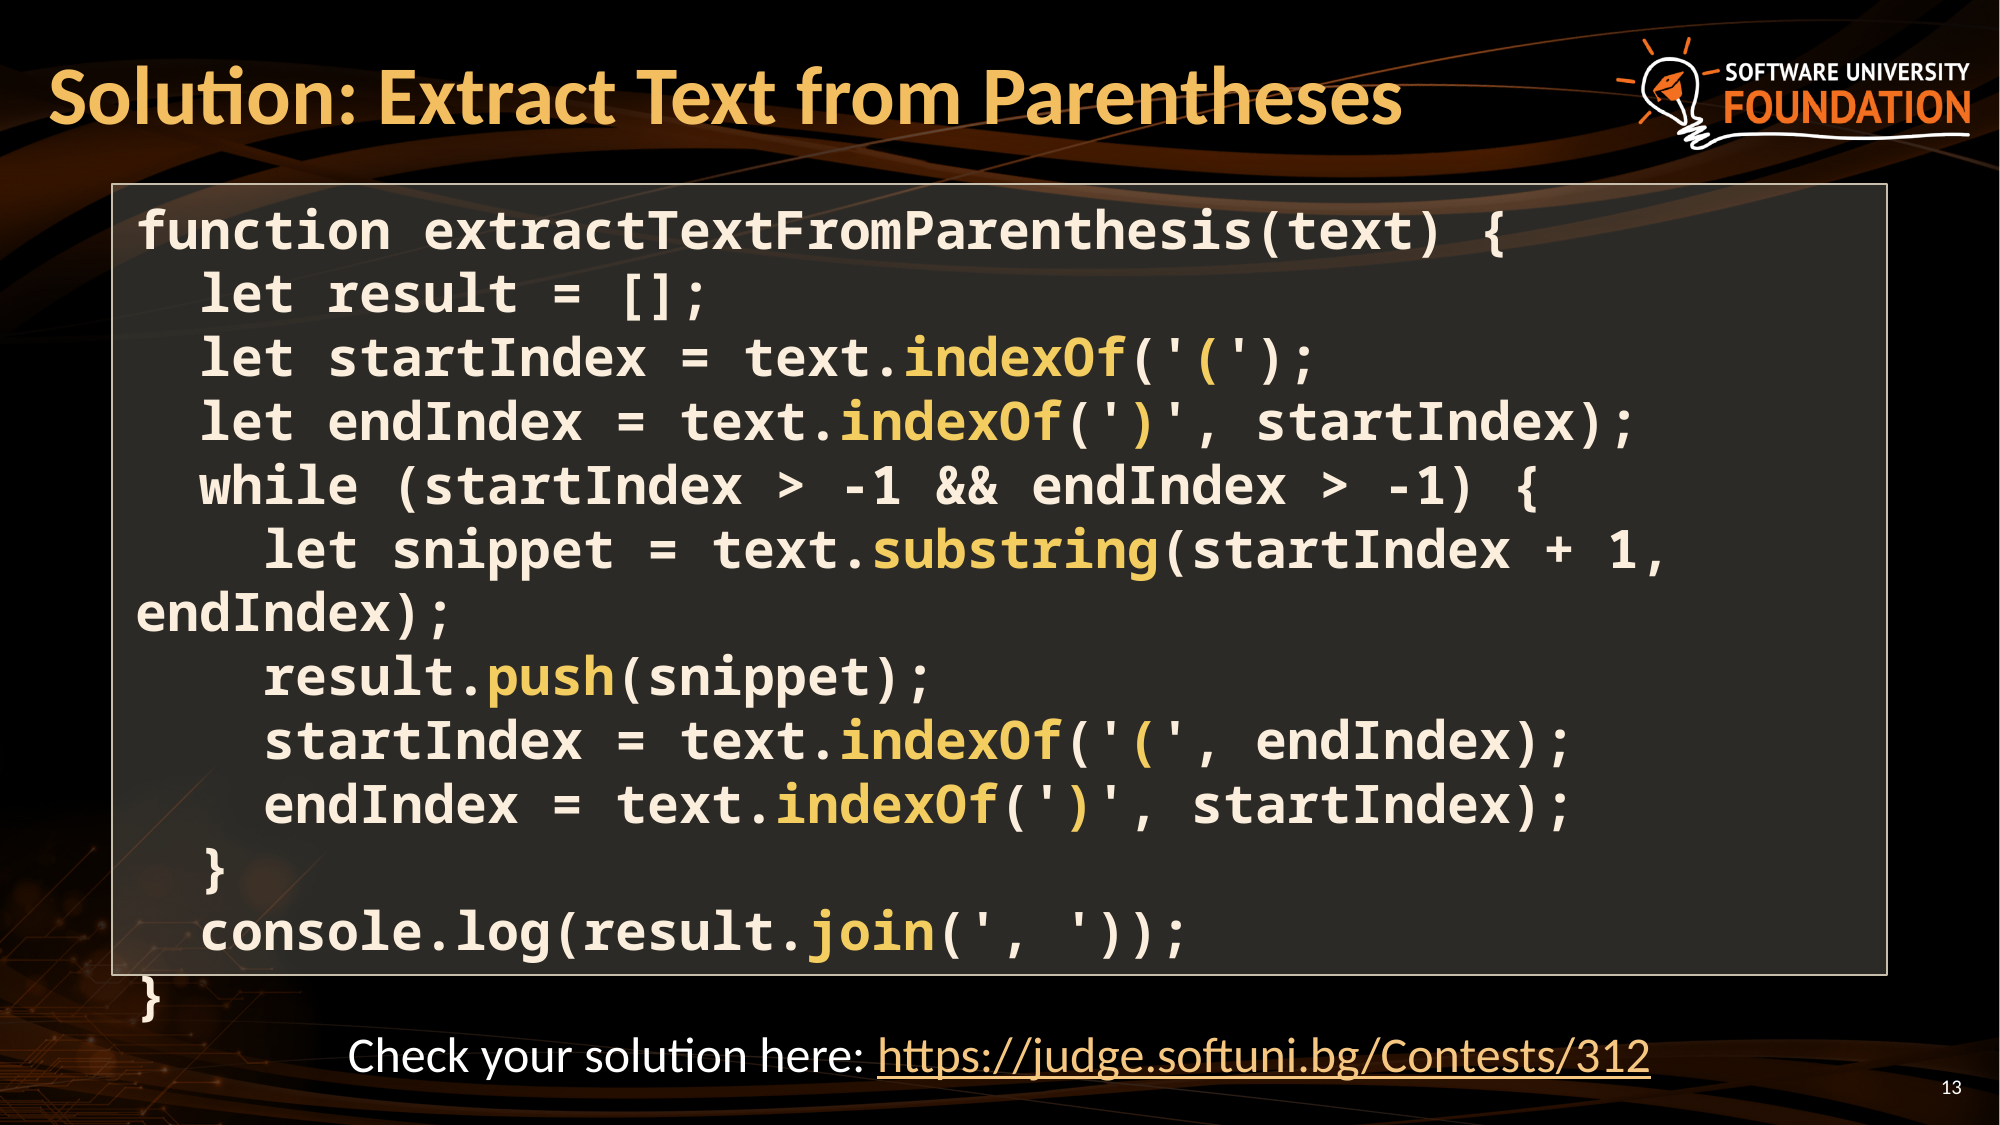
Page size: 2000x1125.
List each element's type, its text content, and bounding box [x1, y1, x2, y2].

picture [0, 0, 2000, 1125]
text_box Check your solution here: https://judge.softuni.bg/Contests/312 [133, 1015, 1866, 1090]
title Solution: Extract Text from Parentheses [30, 6, 1602, 189]
text_box function extractTextFromParenthesis(text) { let result = []; let startIndex = text.indexOf('('); let endIndex = text.indexOf(')', startIndex); while (startIndex > -1 && endIndex > -1) { let snippet = text.substring(startIndex + 1, endIndex); result.push(snippet); startIndex = text.indexOf('(', endIndex); endIndex = text.indexOf(')', startIndex); } console.log(result.join(', ')); } [111, 184, 1888, 975]
slide_number 13 [1897, 1070, 1968, 1103]
